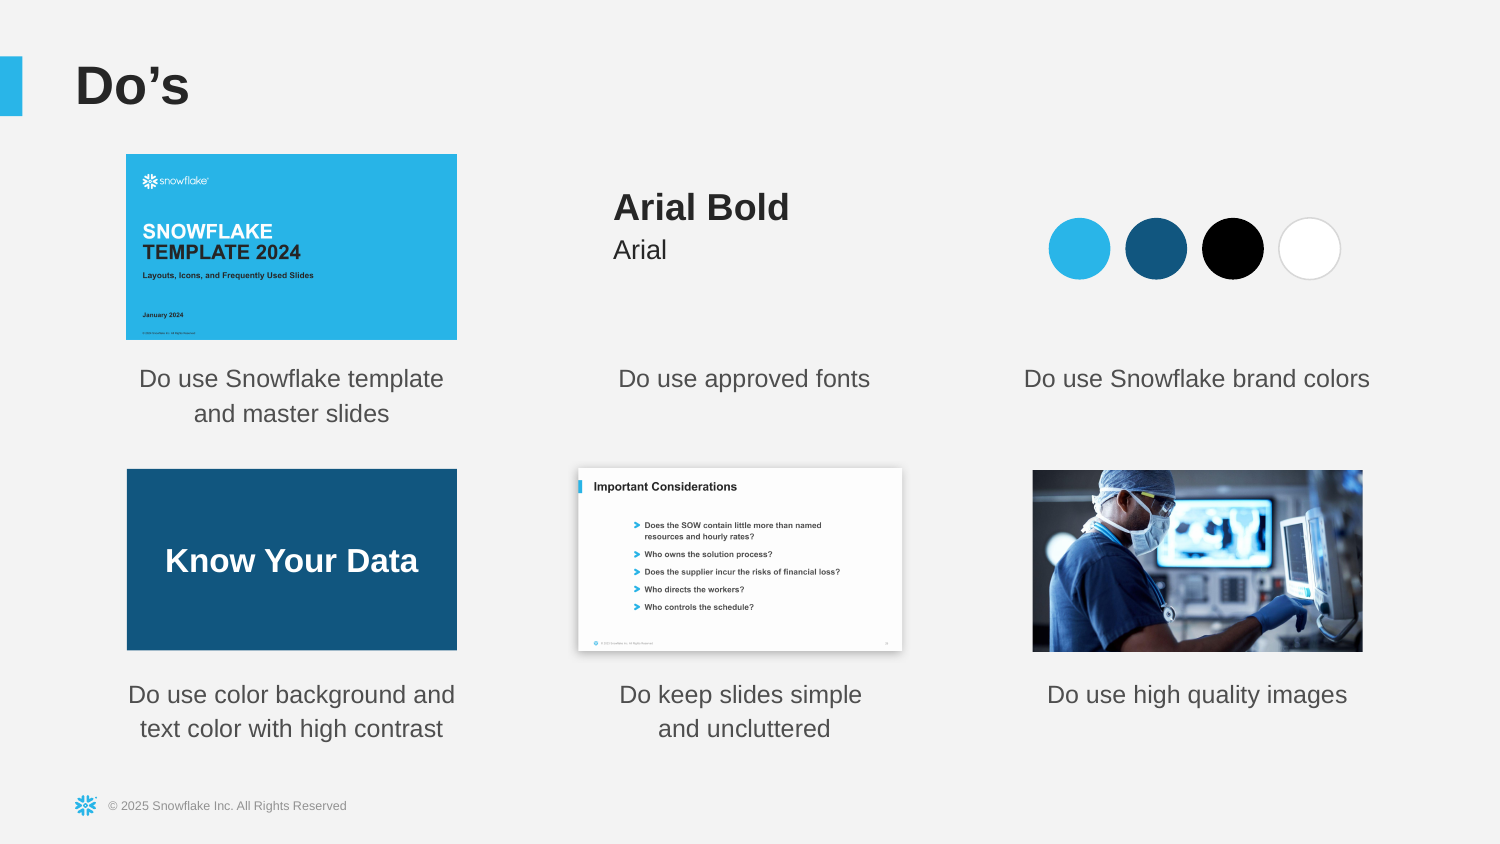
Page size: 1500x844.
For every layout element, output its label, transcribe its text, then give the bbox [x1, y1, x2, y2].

text_box [1125, 217, 1188, 280]
picture [1032, 469, 1363, 652]
text_box Know Your Data [126, 468, 457, 651]
text_box Do keep slides simple and uncluttered [538, 668, 951, 759]
text_box Do use Snowflake brand colors [1010, 352, 1386, 443]
picture [126, 154, 458, 341]
picture [578, 467, 903, 651]
text_box [1048, 217, 1111, 280]
text_box Do use Snowflake template and master slides [118, 352, 466, 460]
text_box Do use approved fonts [538, 352, 951, 443]
text_box Do use high quality images [991, 668, 1404, 759]
text_box Do use color background and text color with high contrast [85, 668, 499, 776]
text_box [1278, 217, 1341, 280]
text_box Arial Bold Arial [601, 170, 912, 328]
text_box [1202, 217, 1264, 280]
title Do’s [60, 45, 1429, 105]
